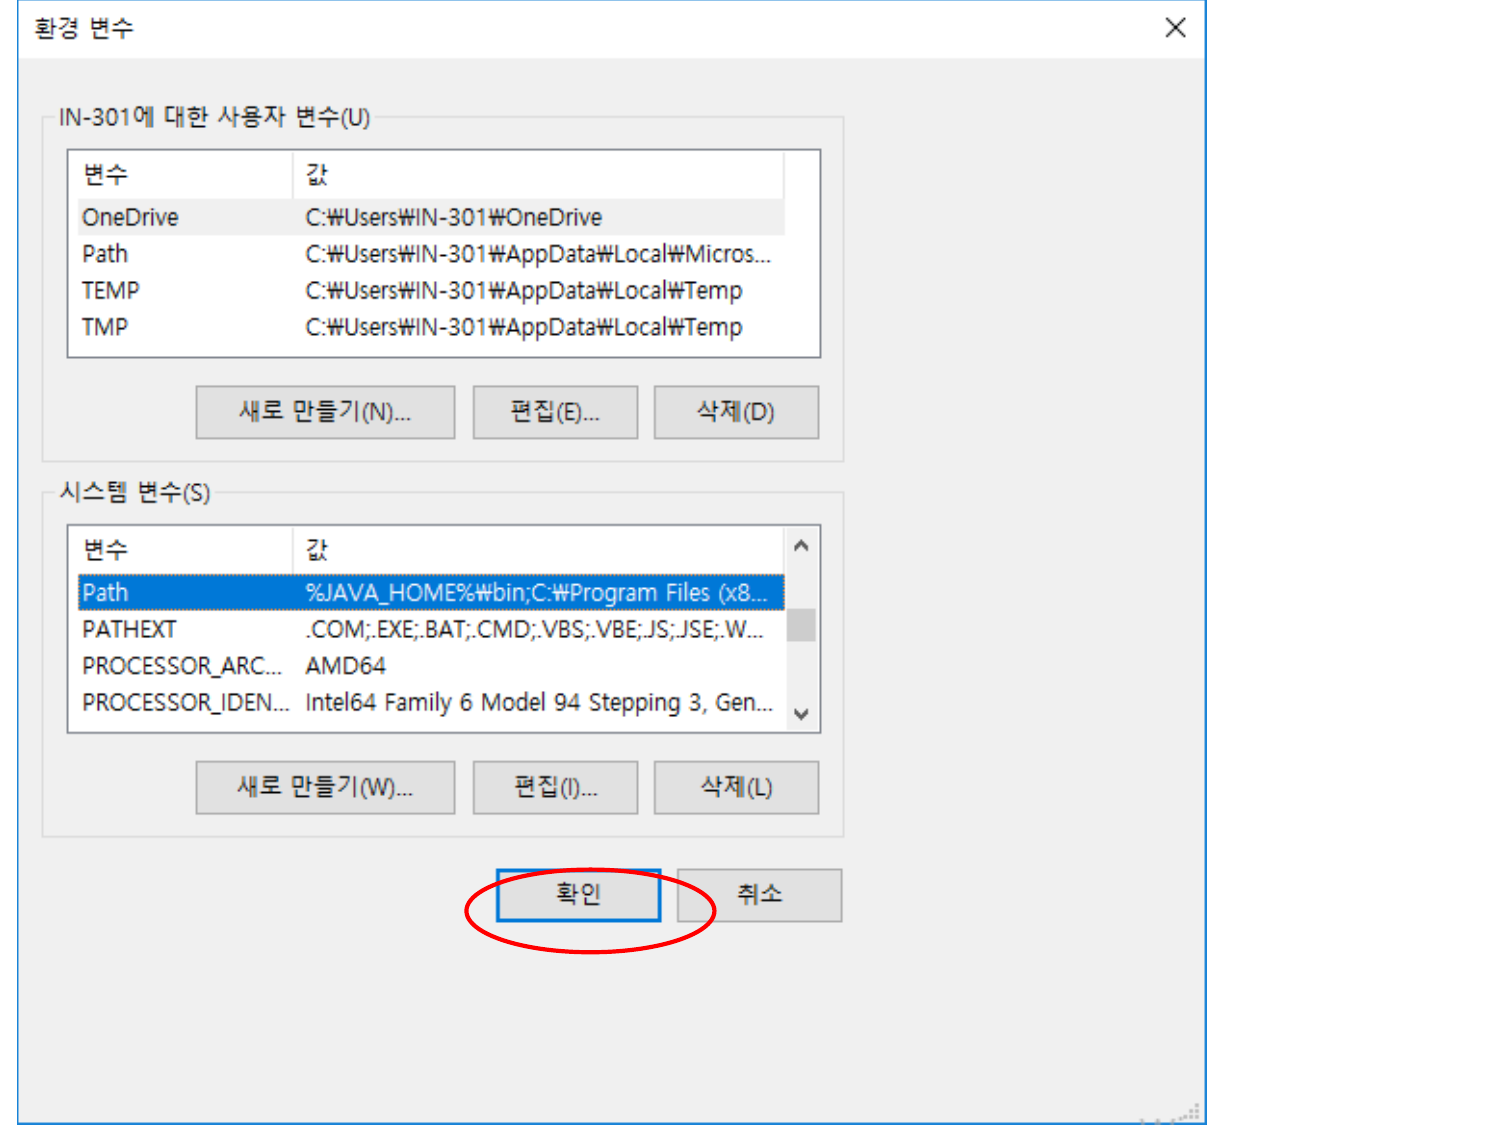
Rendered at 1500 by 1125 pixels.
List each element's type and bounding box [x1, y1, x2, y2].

picture [17, 0, 1207, 1125]
